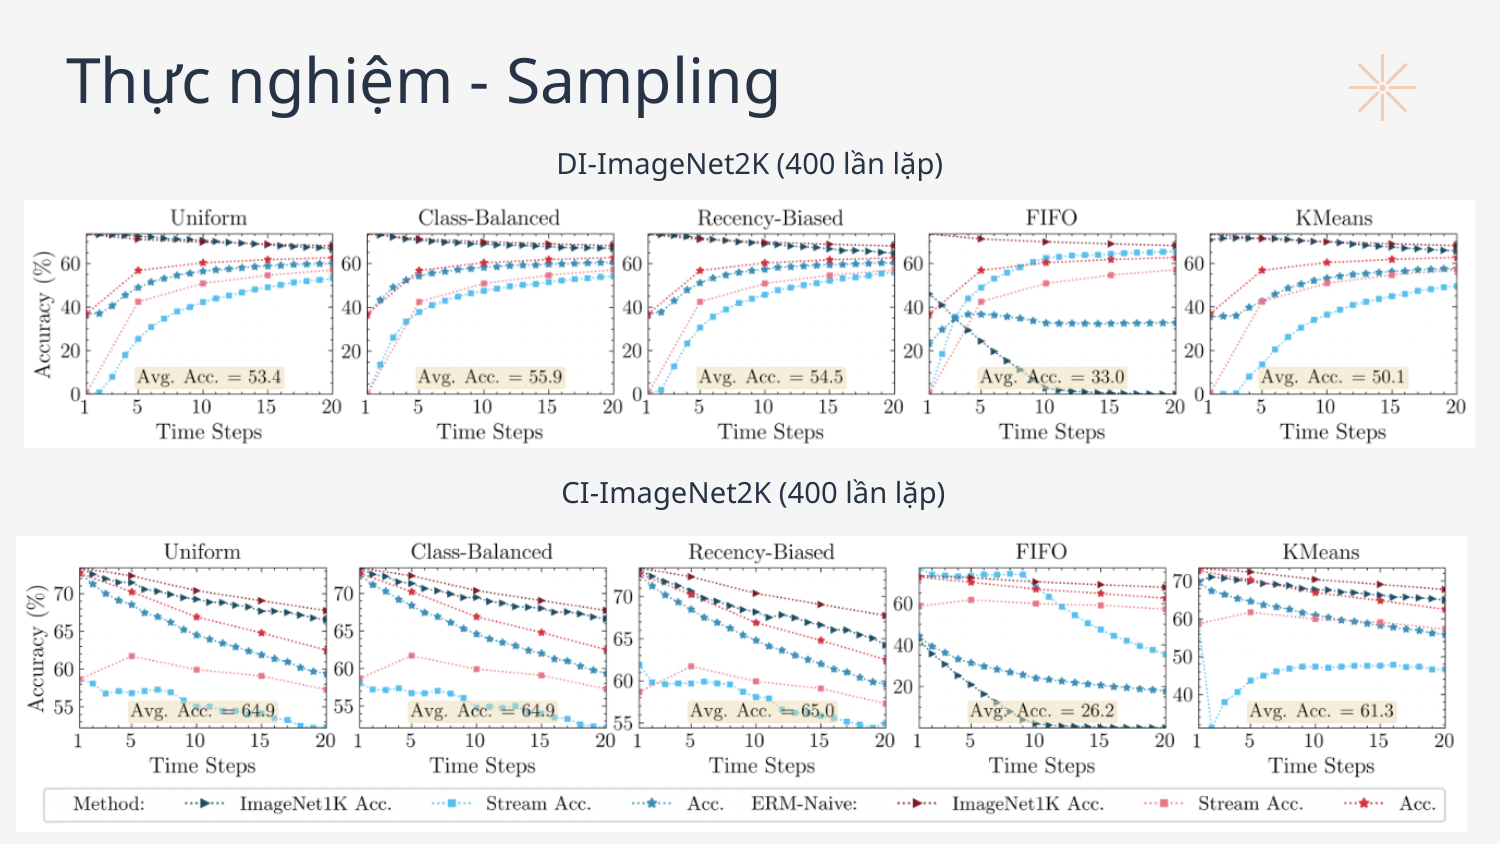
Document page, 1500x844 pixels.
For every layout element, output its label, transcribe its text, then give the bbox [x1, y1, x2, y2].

text_box CI-ImageNet2K (400 lần lặp) [442, 459, 1058, 525]
picture [16, 535, 1467, 833]
text_box DI-ImageNet2K (400 lần lặp) [442, 131, 1058, 196]
picture [24, 200, 1476, 449]
title Thực nghiệm - Sampling [51, 36, 1449, 131]
